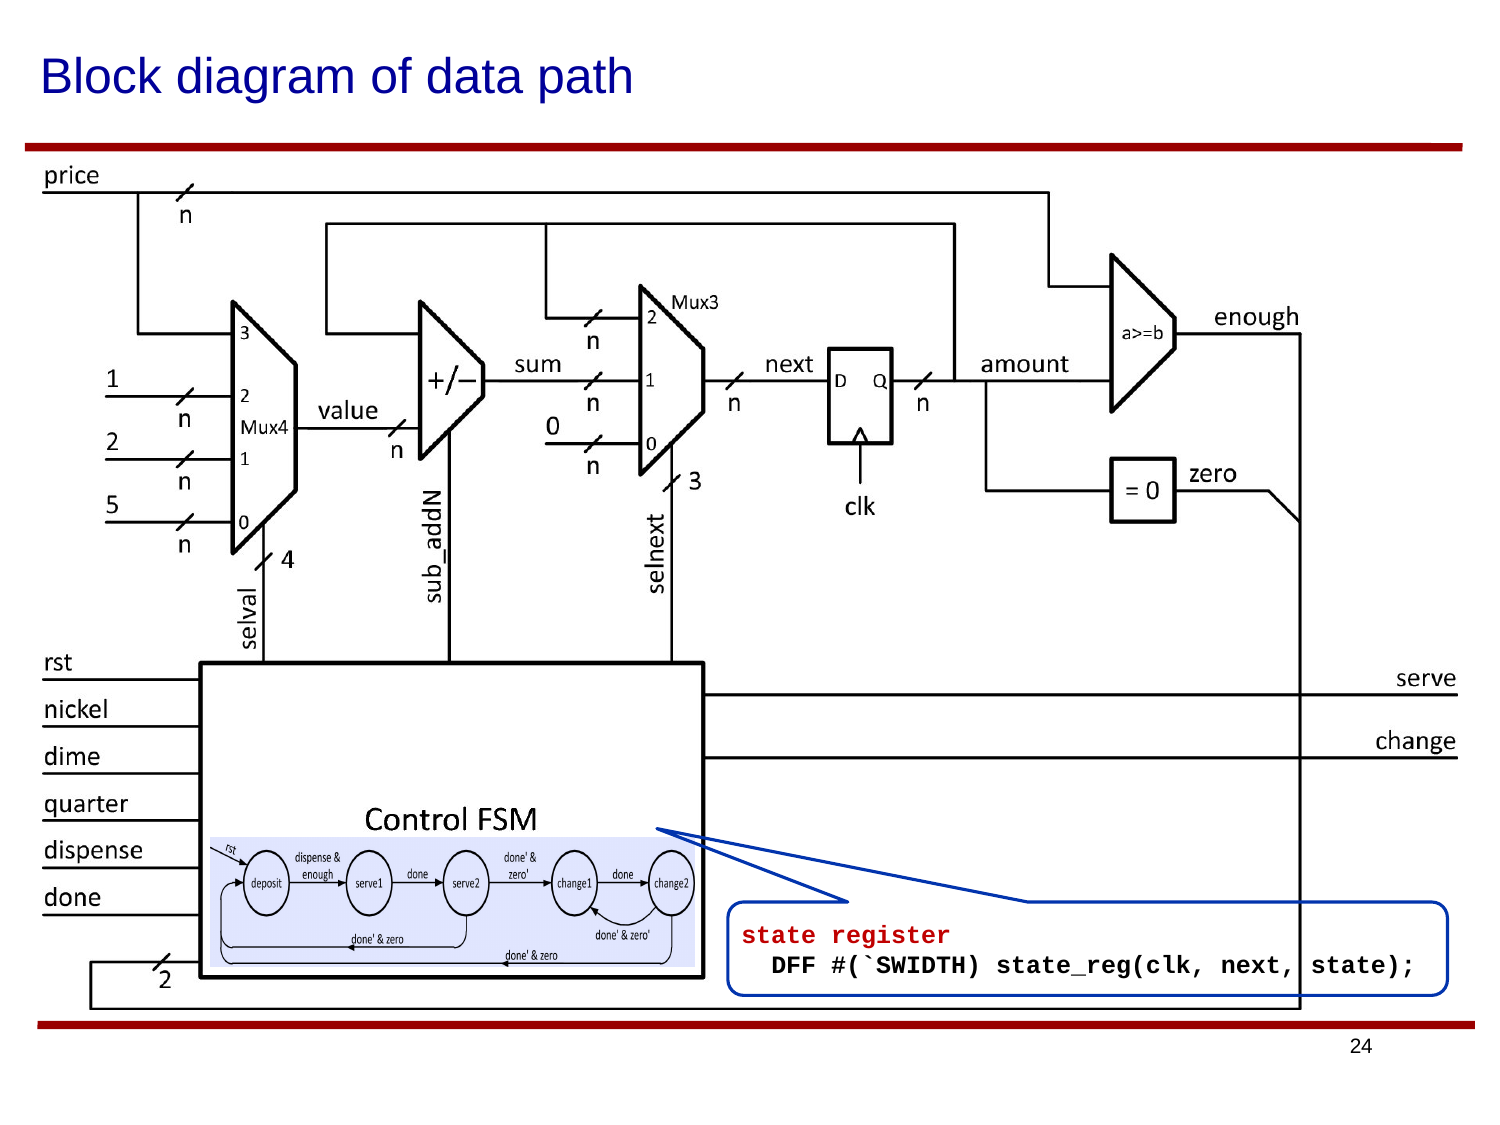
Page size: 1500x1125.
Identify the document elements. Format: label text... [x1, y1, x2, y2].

title Block diagram of data path [24, 0, 1500, 147]
picture [42, 158, 1462, 1010]
